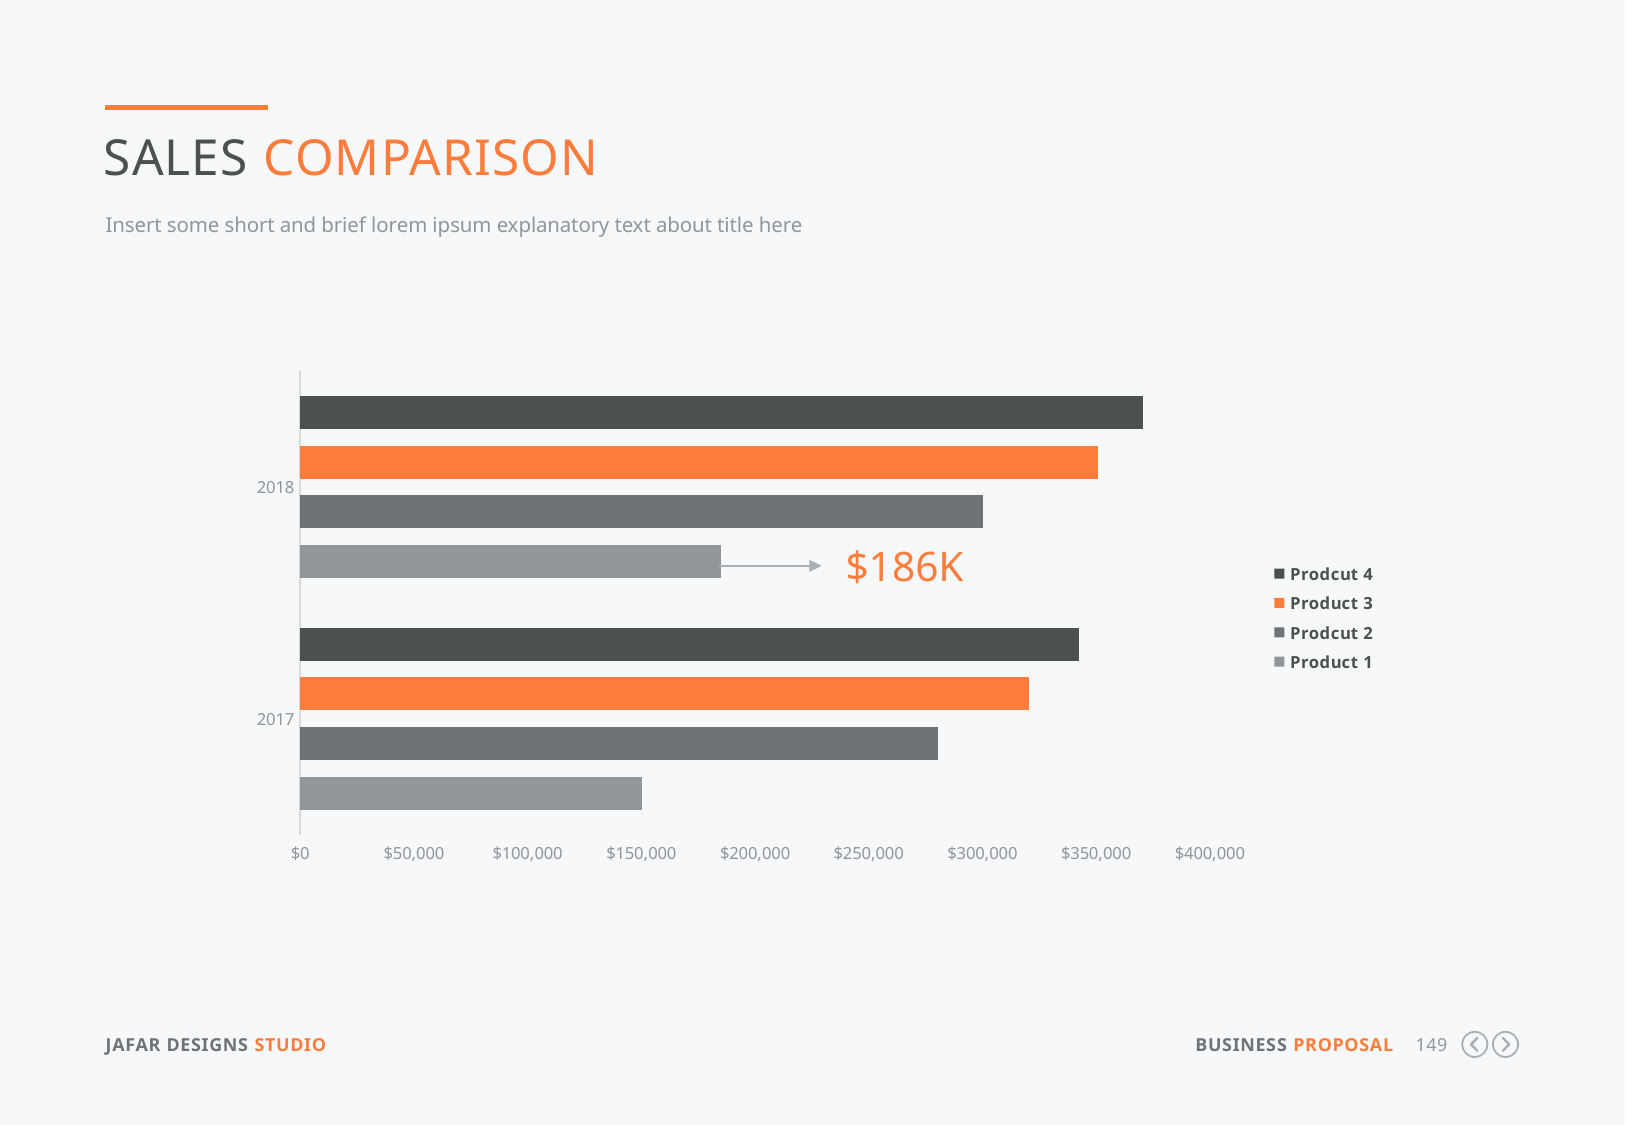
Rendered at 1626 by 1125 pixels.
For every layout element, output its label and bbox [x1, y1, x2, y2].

chart [233, 360, 1392, 875]
list [105, 209, 1519, 241]
list [103, 125, 1518, 188]
